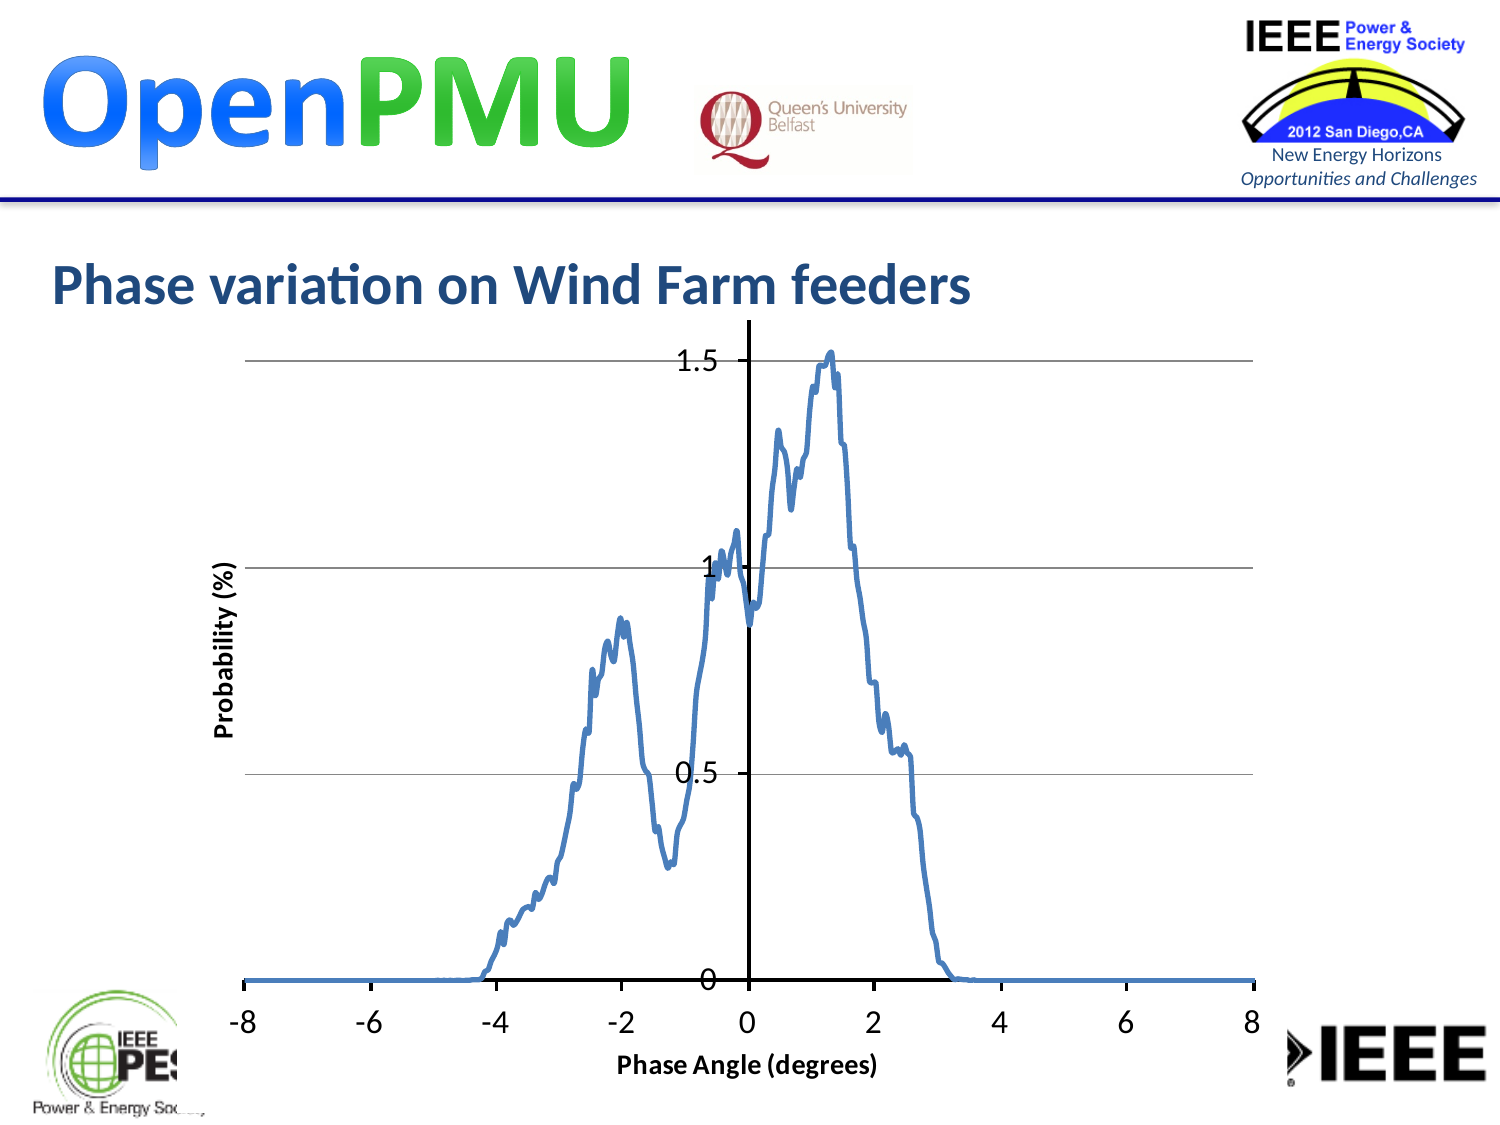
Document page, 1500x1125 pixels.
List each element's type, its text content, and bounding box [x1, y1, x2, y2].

picture [24, 24, 913, 188]
picture [1237, 12, 1470, 149]
text_box Phase variation on Wind Farm feeders [37, 212, 1338, 350]
picture [24, 285, 1488, 1122]
